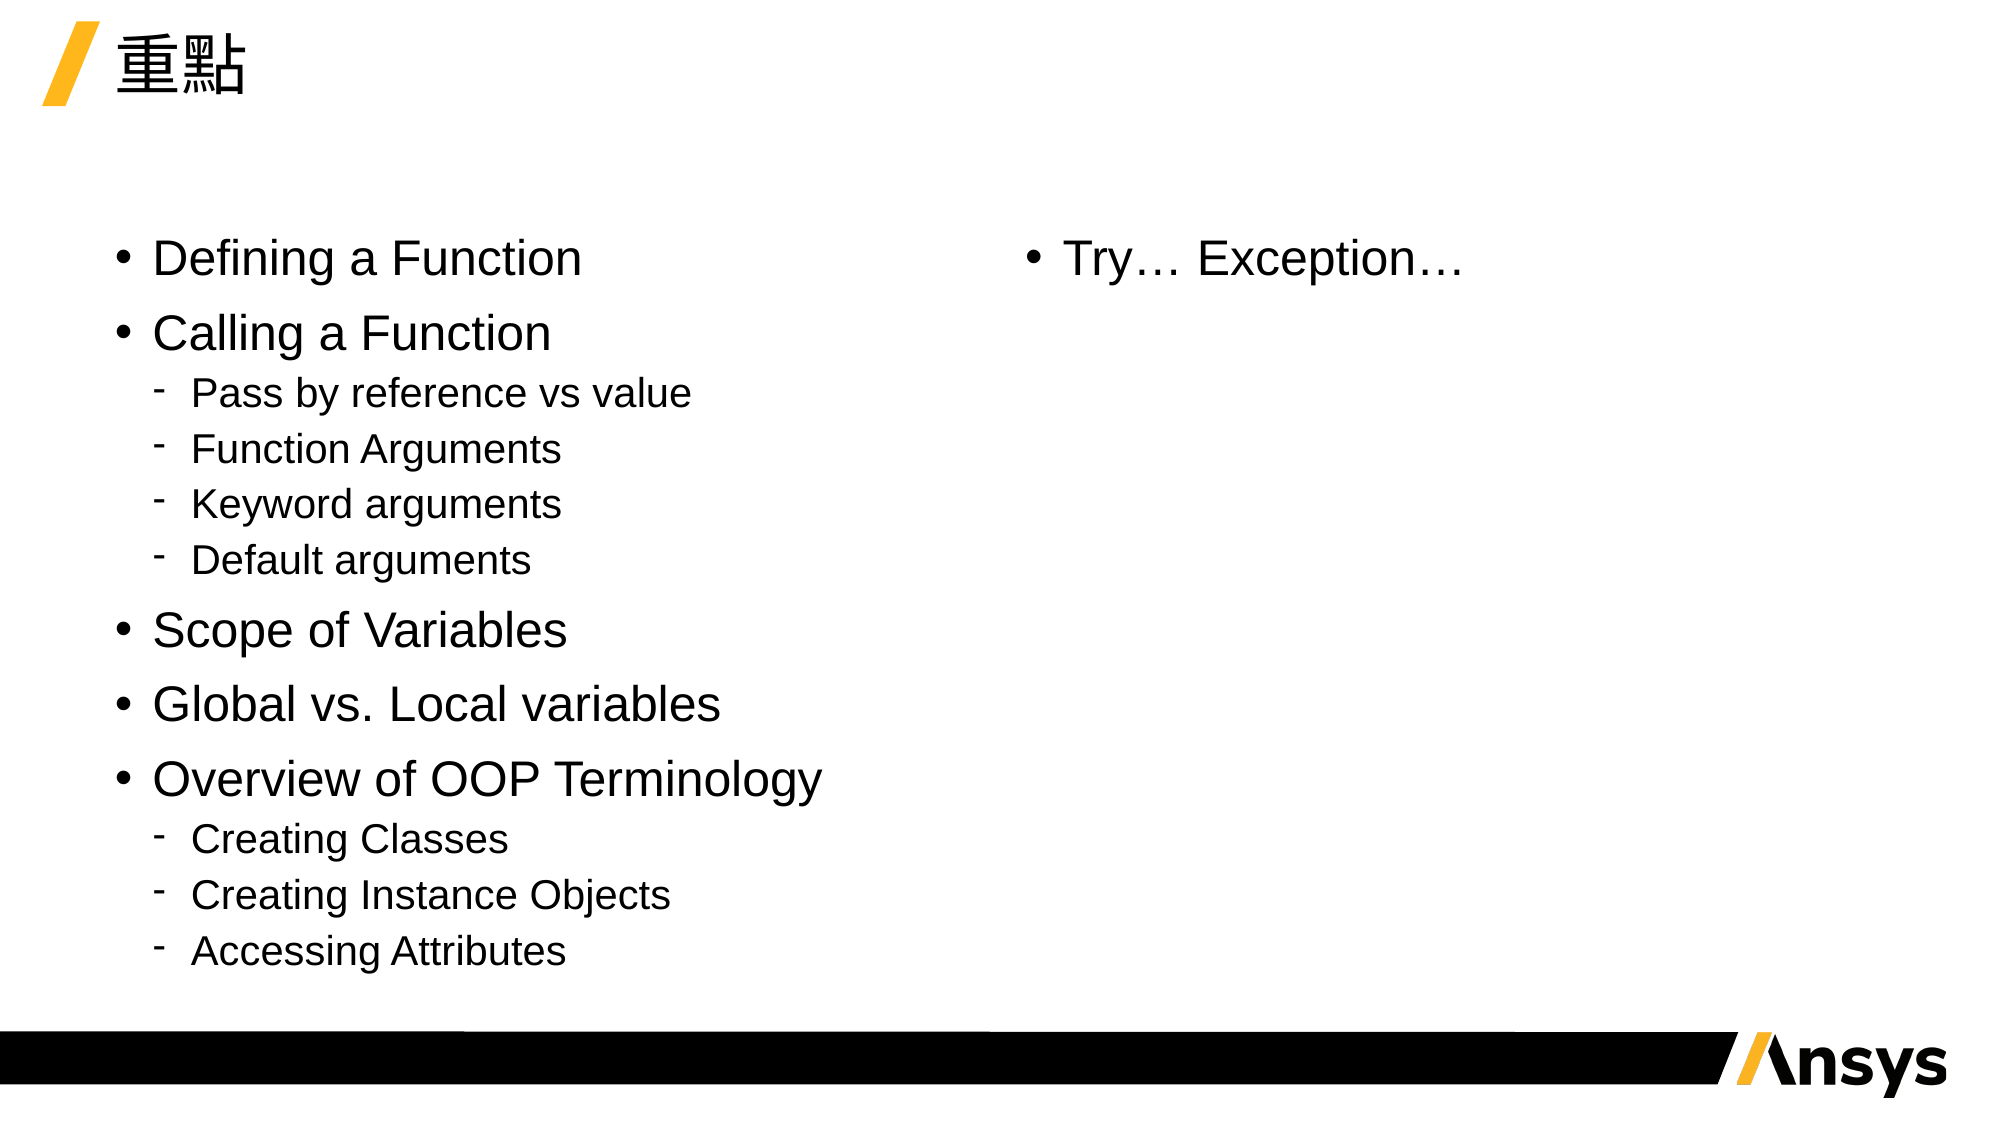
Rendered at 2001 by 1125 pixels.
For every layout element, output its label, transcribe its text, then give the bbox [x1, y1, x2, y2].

list Defining a Function Calling a Function Pass by reference vs value Function Arguments Keyword arguments Default arguments Scope of Variables Global vs. Local variables Overview of OOP Terminology Creating Classes Creating Instance Objects Accessing Attributes Try… Exception… [99, 224, 1950, 1007]
title 重點 [99, 24, 1900, 164]
